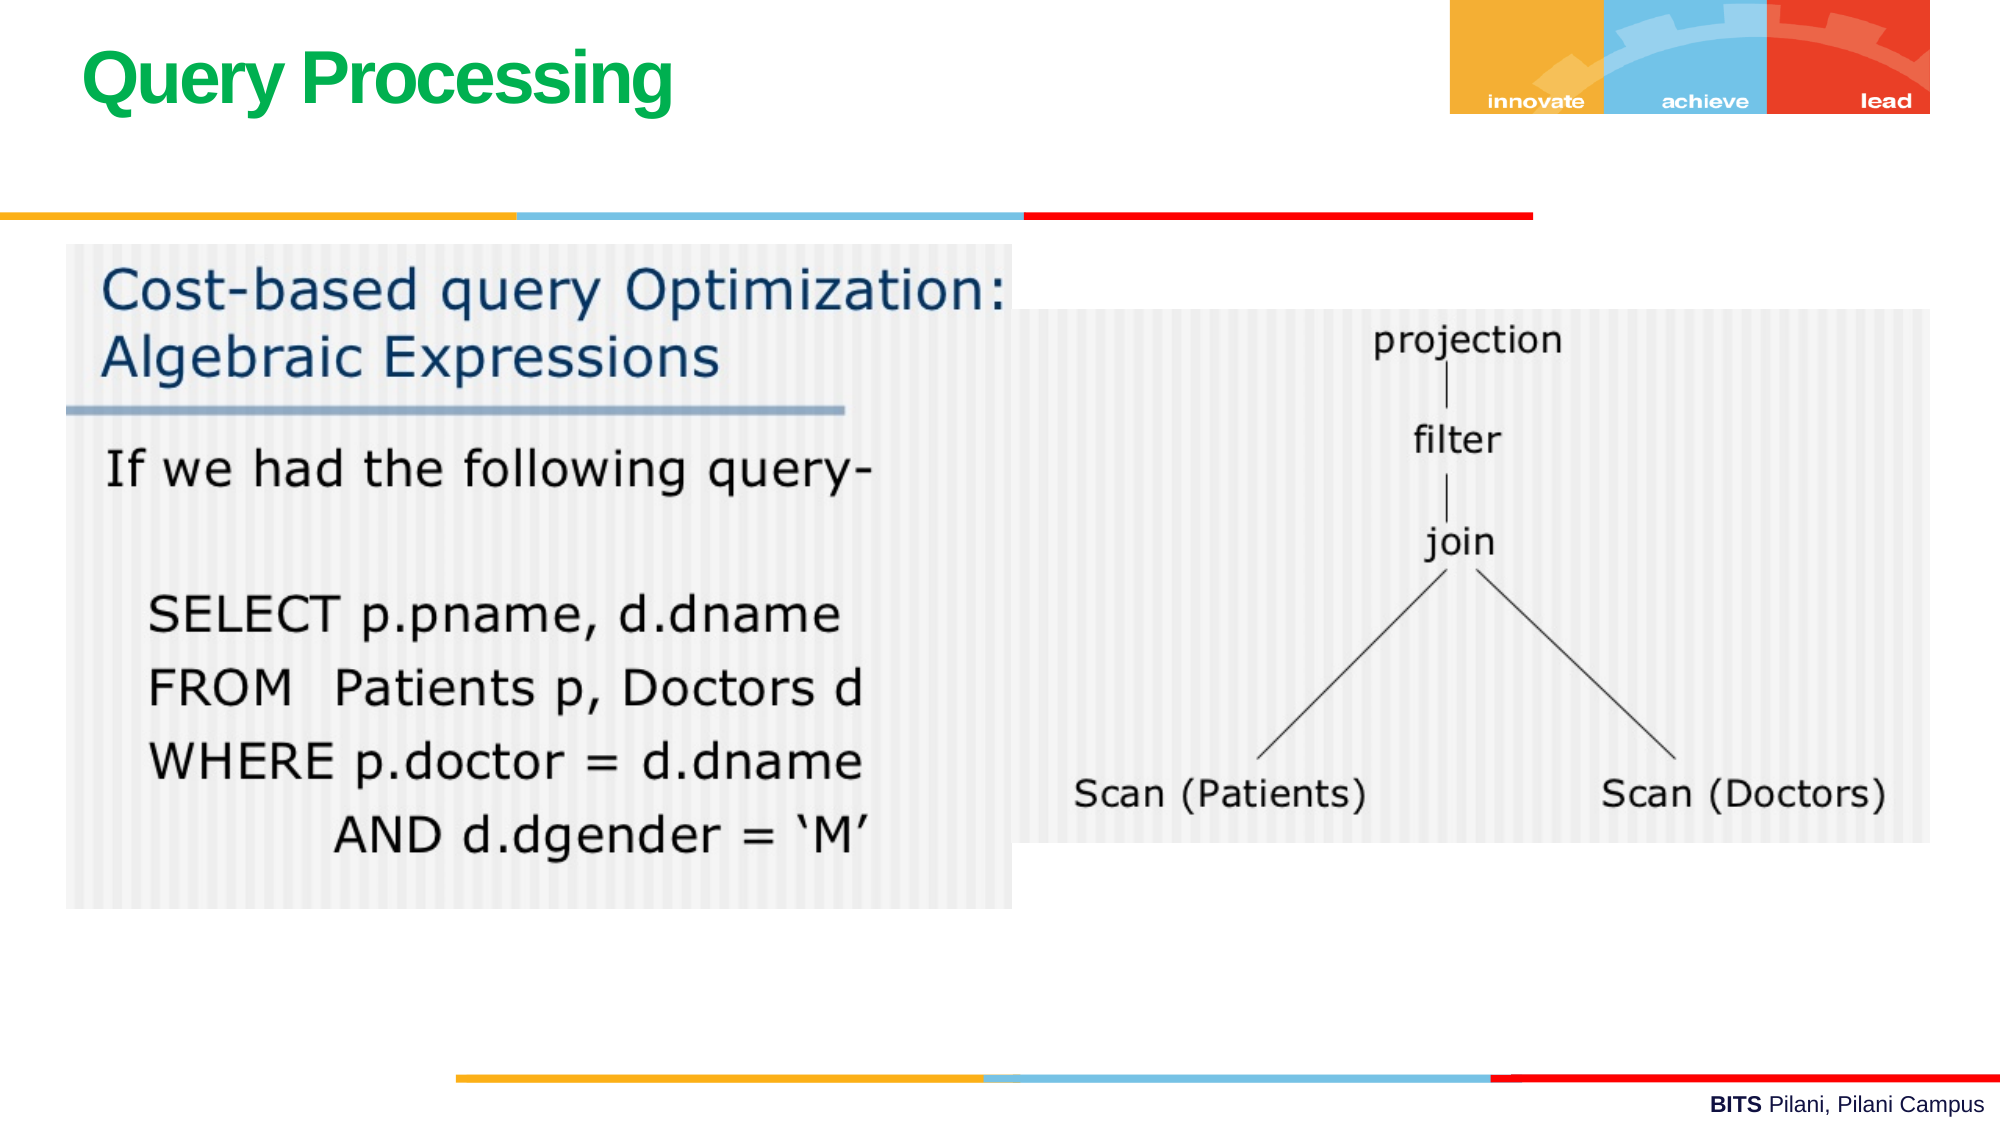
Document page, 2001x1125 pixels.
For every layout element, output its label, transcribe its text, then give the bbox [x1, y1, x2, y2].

picture [66, 244, 1930, 909]
picture [1449, 0, 1930, 114]
list Query Processing [66, 24, 1450, 213]
